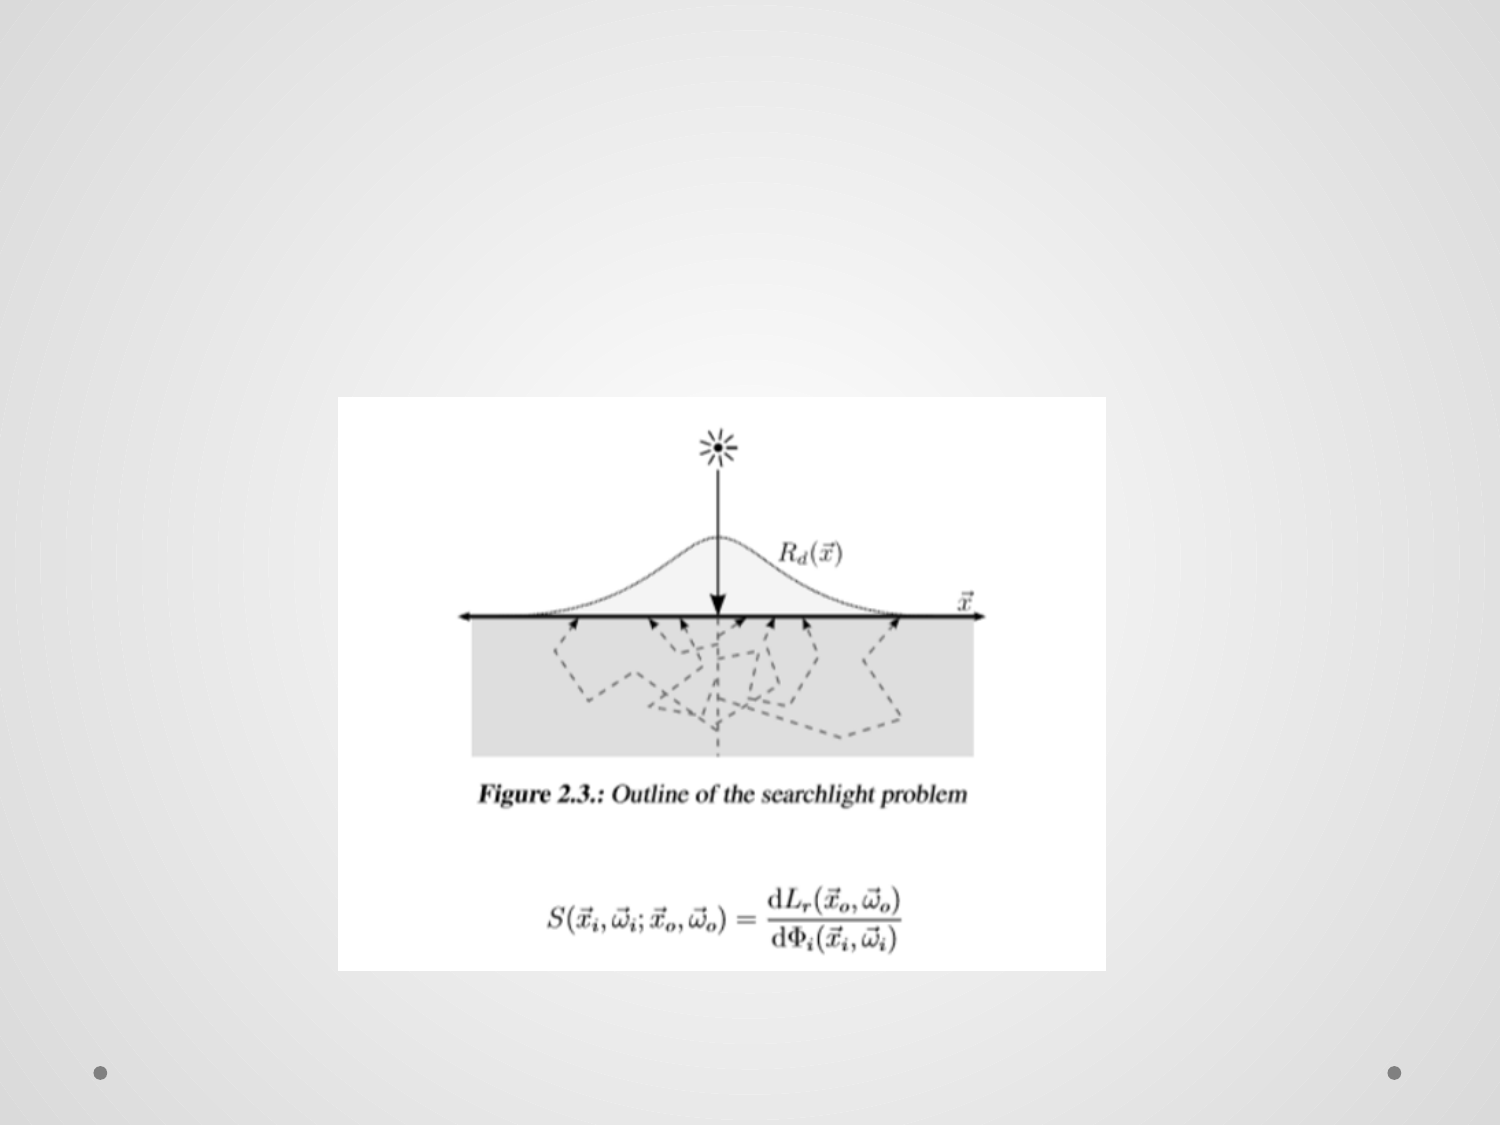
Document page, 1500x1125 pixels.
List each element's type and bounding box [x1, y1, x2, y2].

picture [338, 397, 1106, 971]
